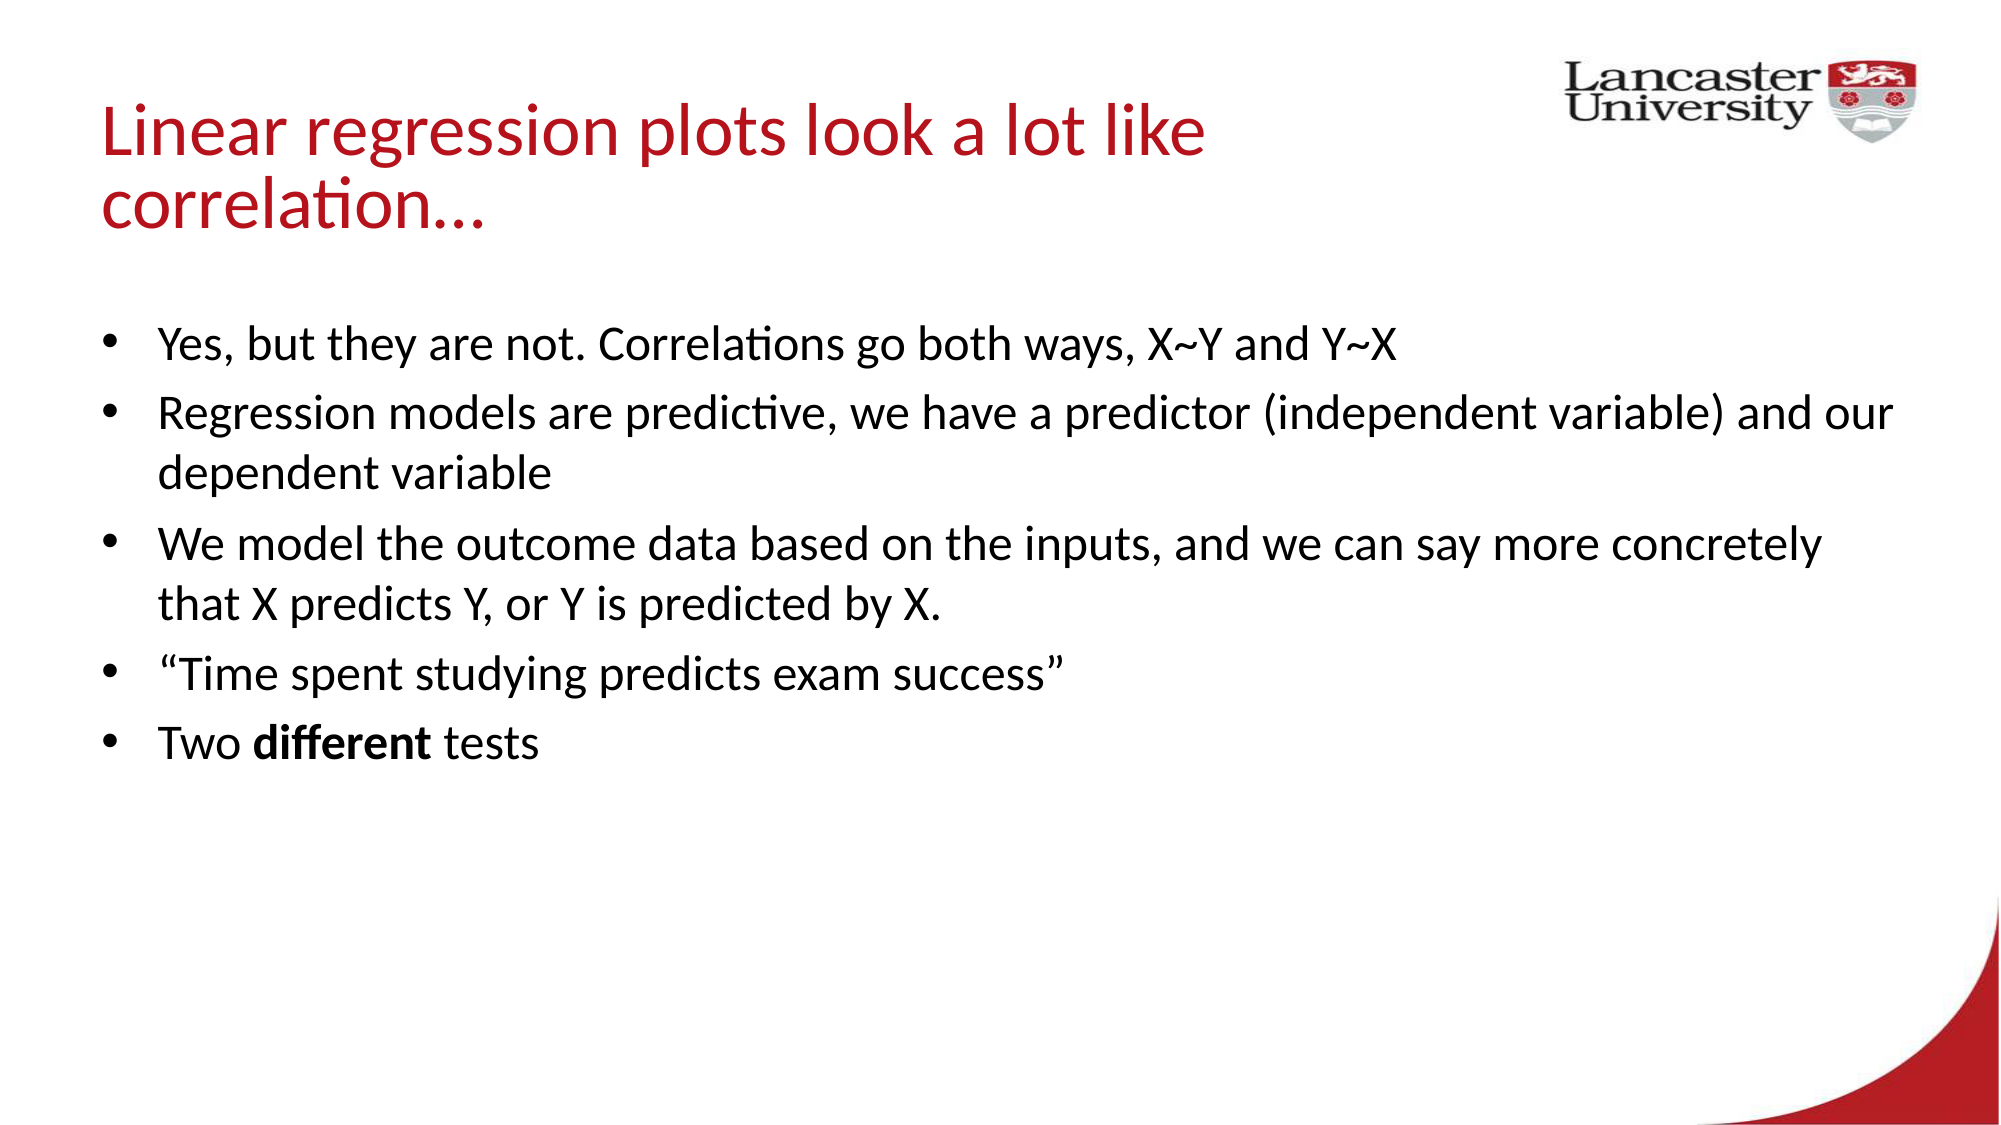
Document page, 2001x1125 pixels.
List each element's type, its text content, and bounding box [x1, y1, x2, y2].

picture [1, 0, 1999, 1125]
list Yes, but they are not. Correlations go both ways, X~Y and Y~X Regression models are predictive, we have a predictor (independent variable) and our dependent variable We model the outcome data based on the inputs, and we can say more concretely that X predicts Y, or Y is predicted by X. “Time spent studying predicts exam success” Two different tests [86, 302, 1930, 1083]
title Linear regression plots look a lot like correlation… [86, 90, 1567, 279]
